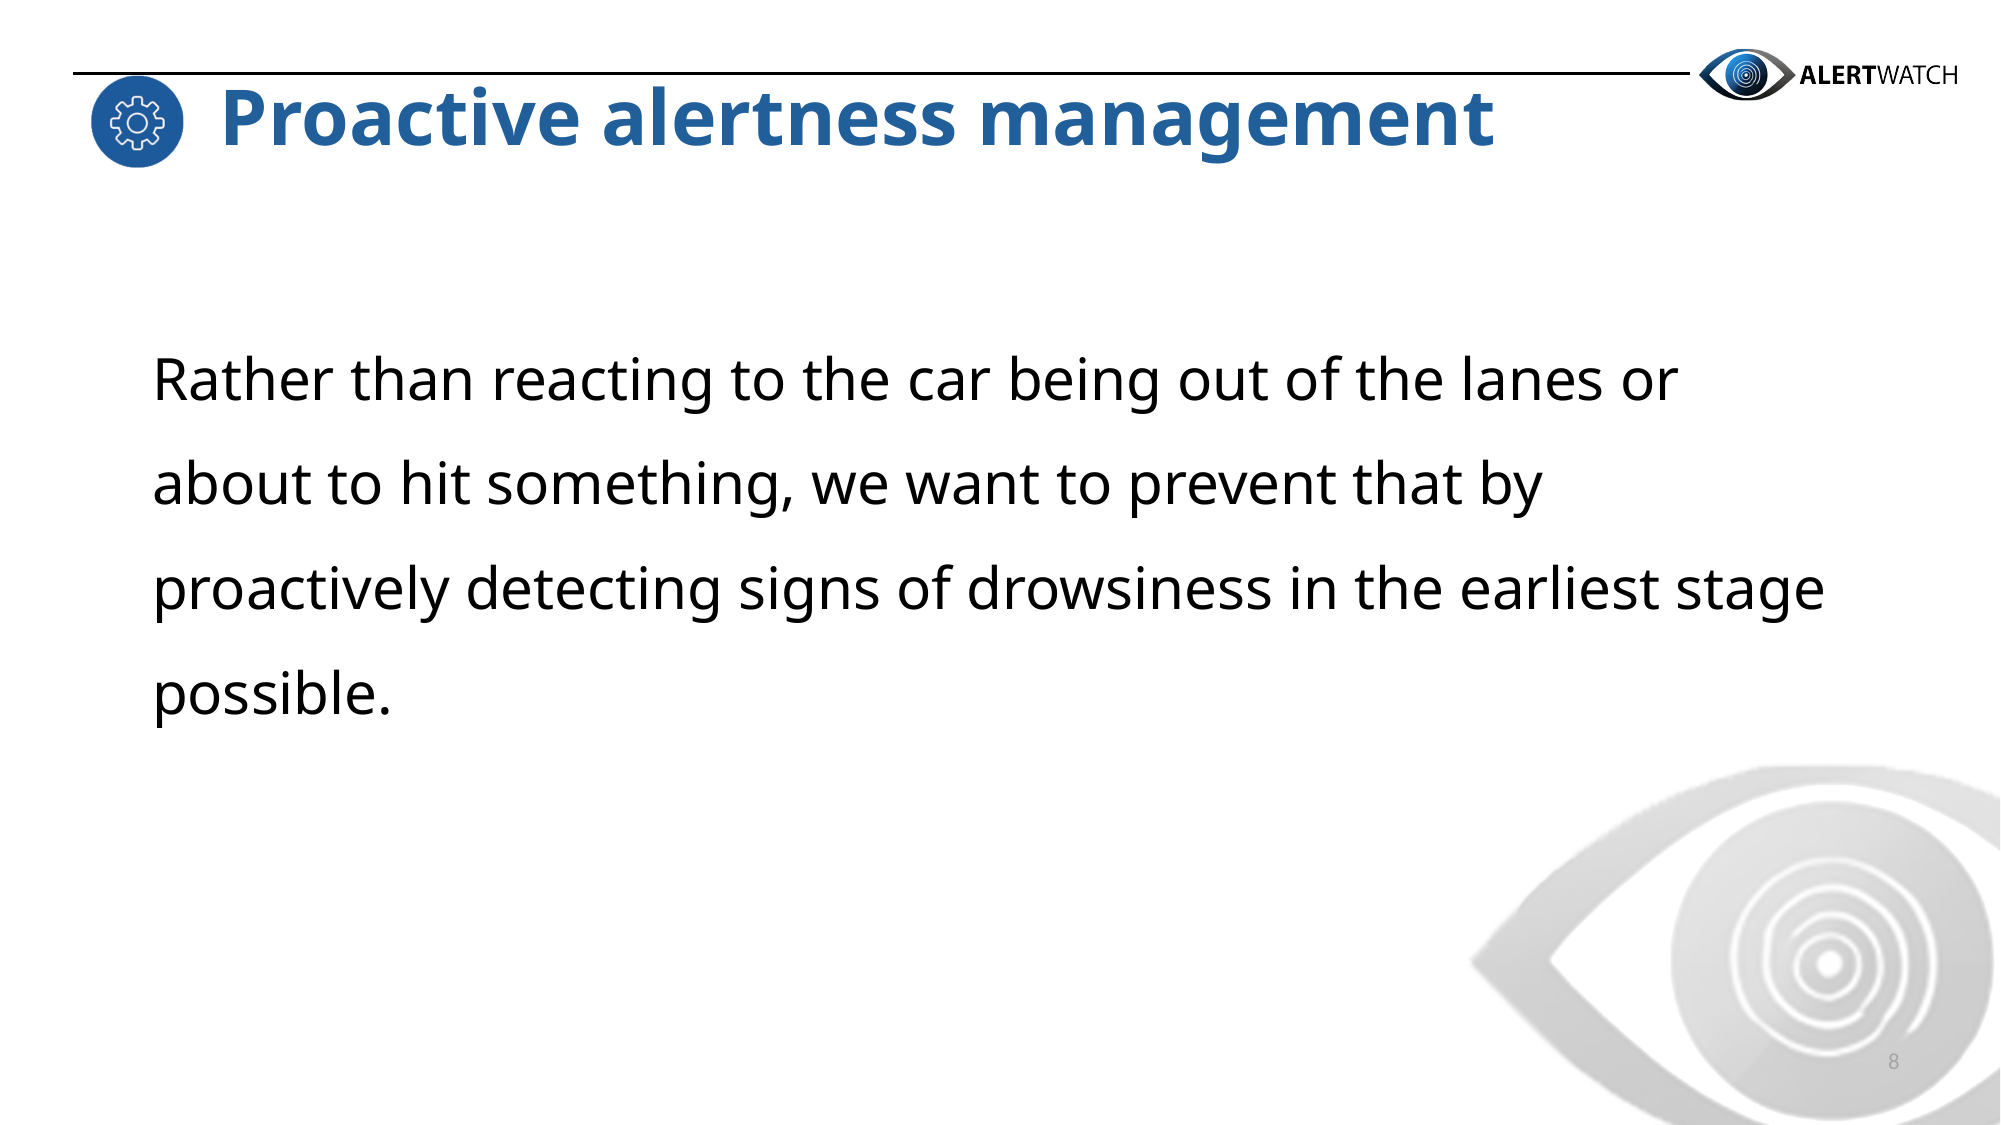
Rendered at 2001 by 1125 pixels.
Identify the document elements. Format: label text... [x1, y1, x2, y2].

text_box Rather than reacting to the car being out of the lanes or about to hit something, we want to prevent that by proactively detecting signs of drowsiness in the earliest stage possible. [137, 299, 1863, 1014]
slide_number 8 [1440, 1046, 1900, 1125]
picture [0, 0, 2001, 1125]
title Proactive alertness management [70, 68, 1876, 257]
